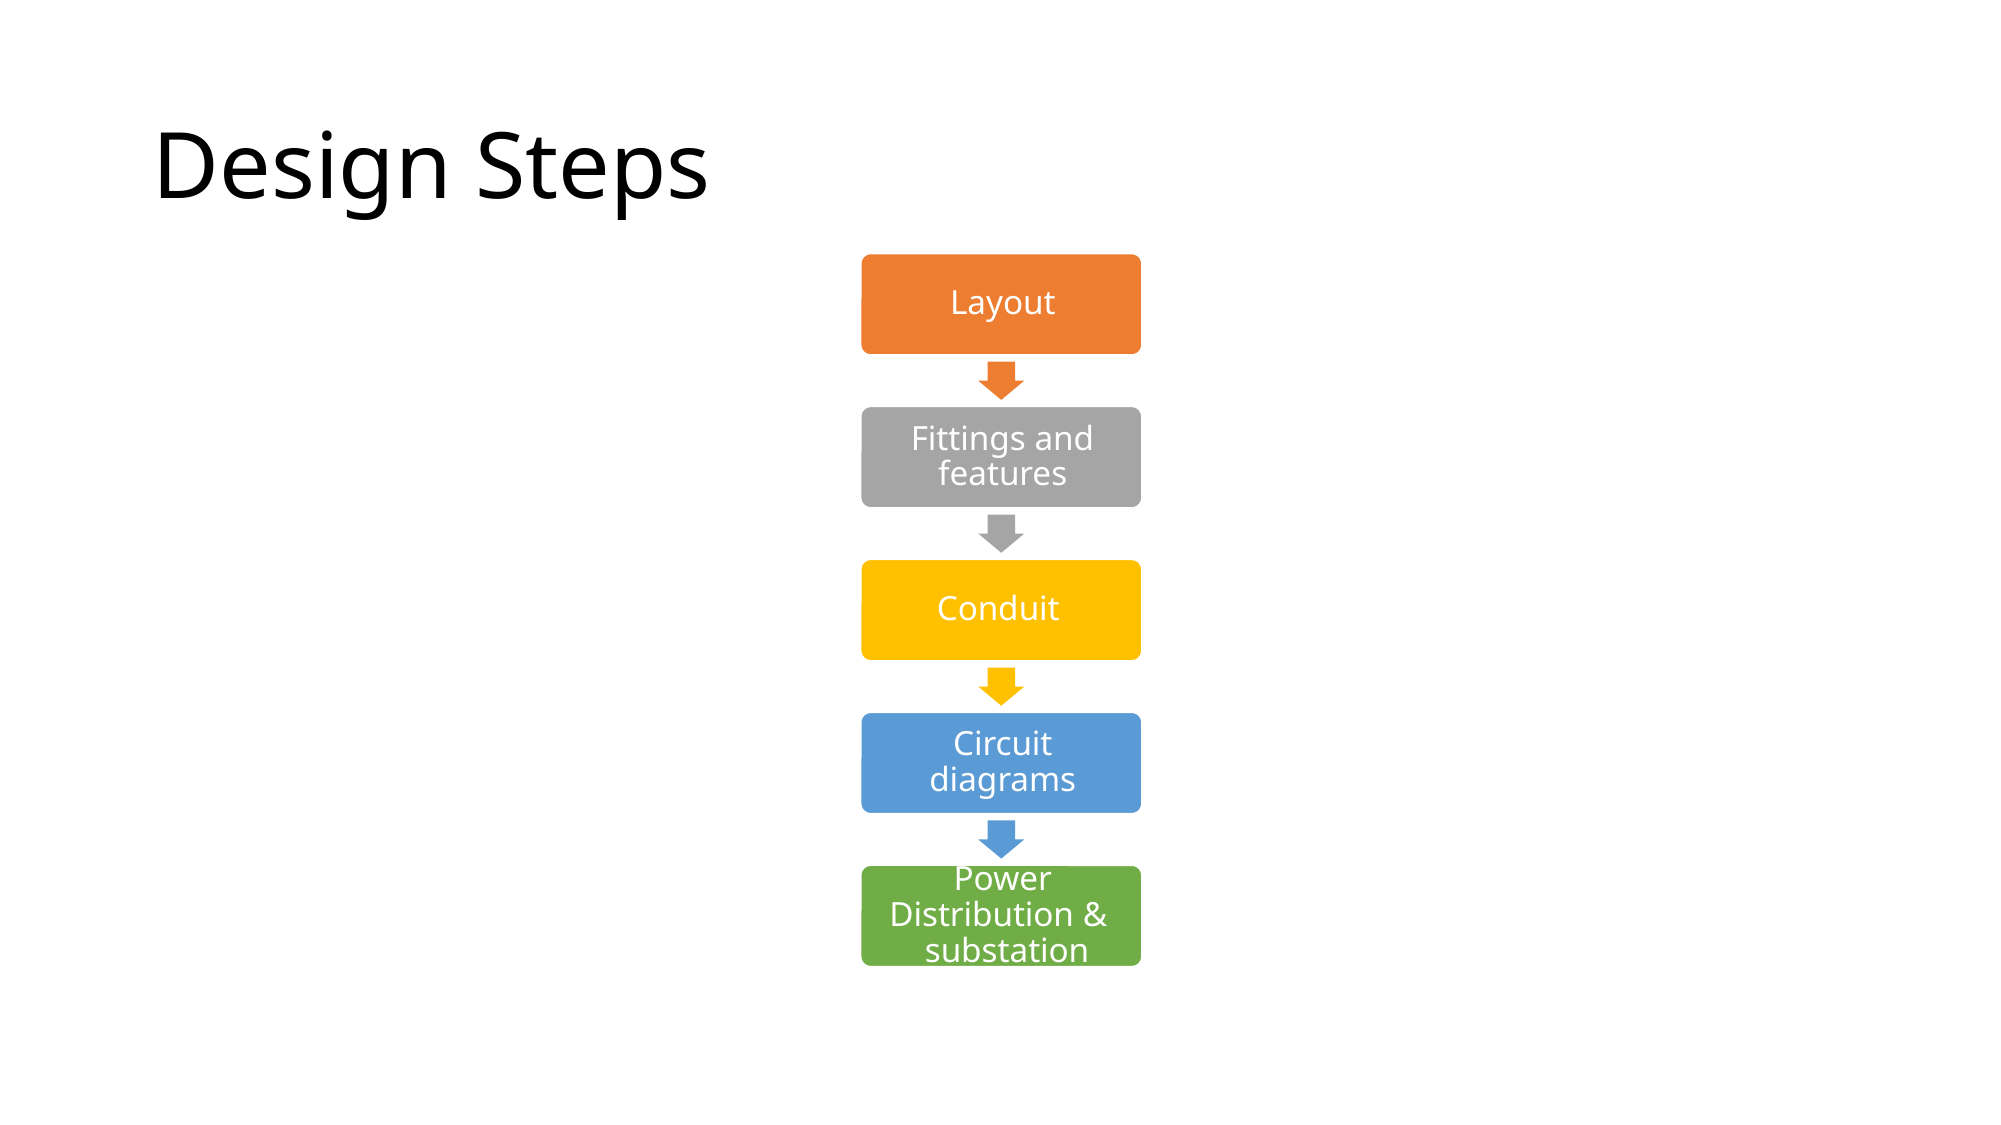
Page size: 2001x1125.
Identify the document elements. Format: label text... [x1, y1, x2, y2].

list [138, 253, 1864, 968]
title Design Steps [137, 59, 1863, 278]
